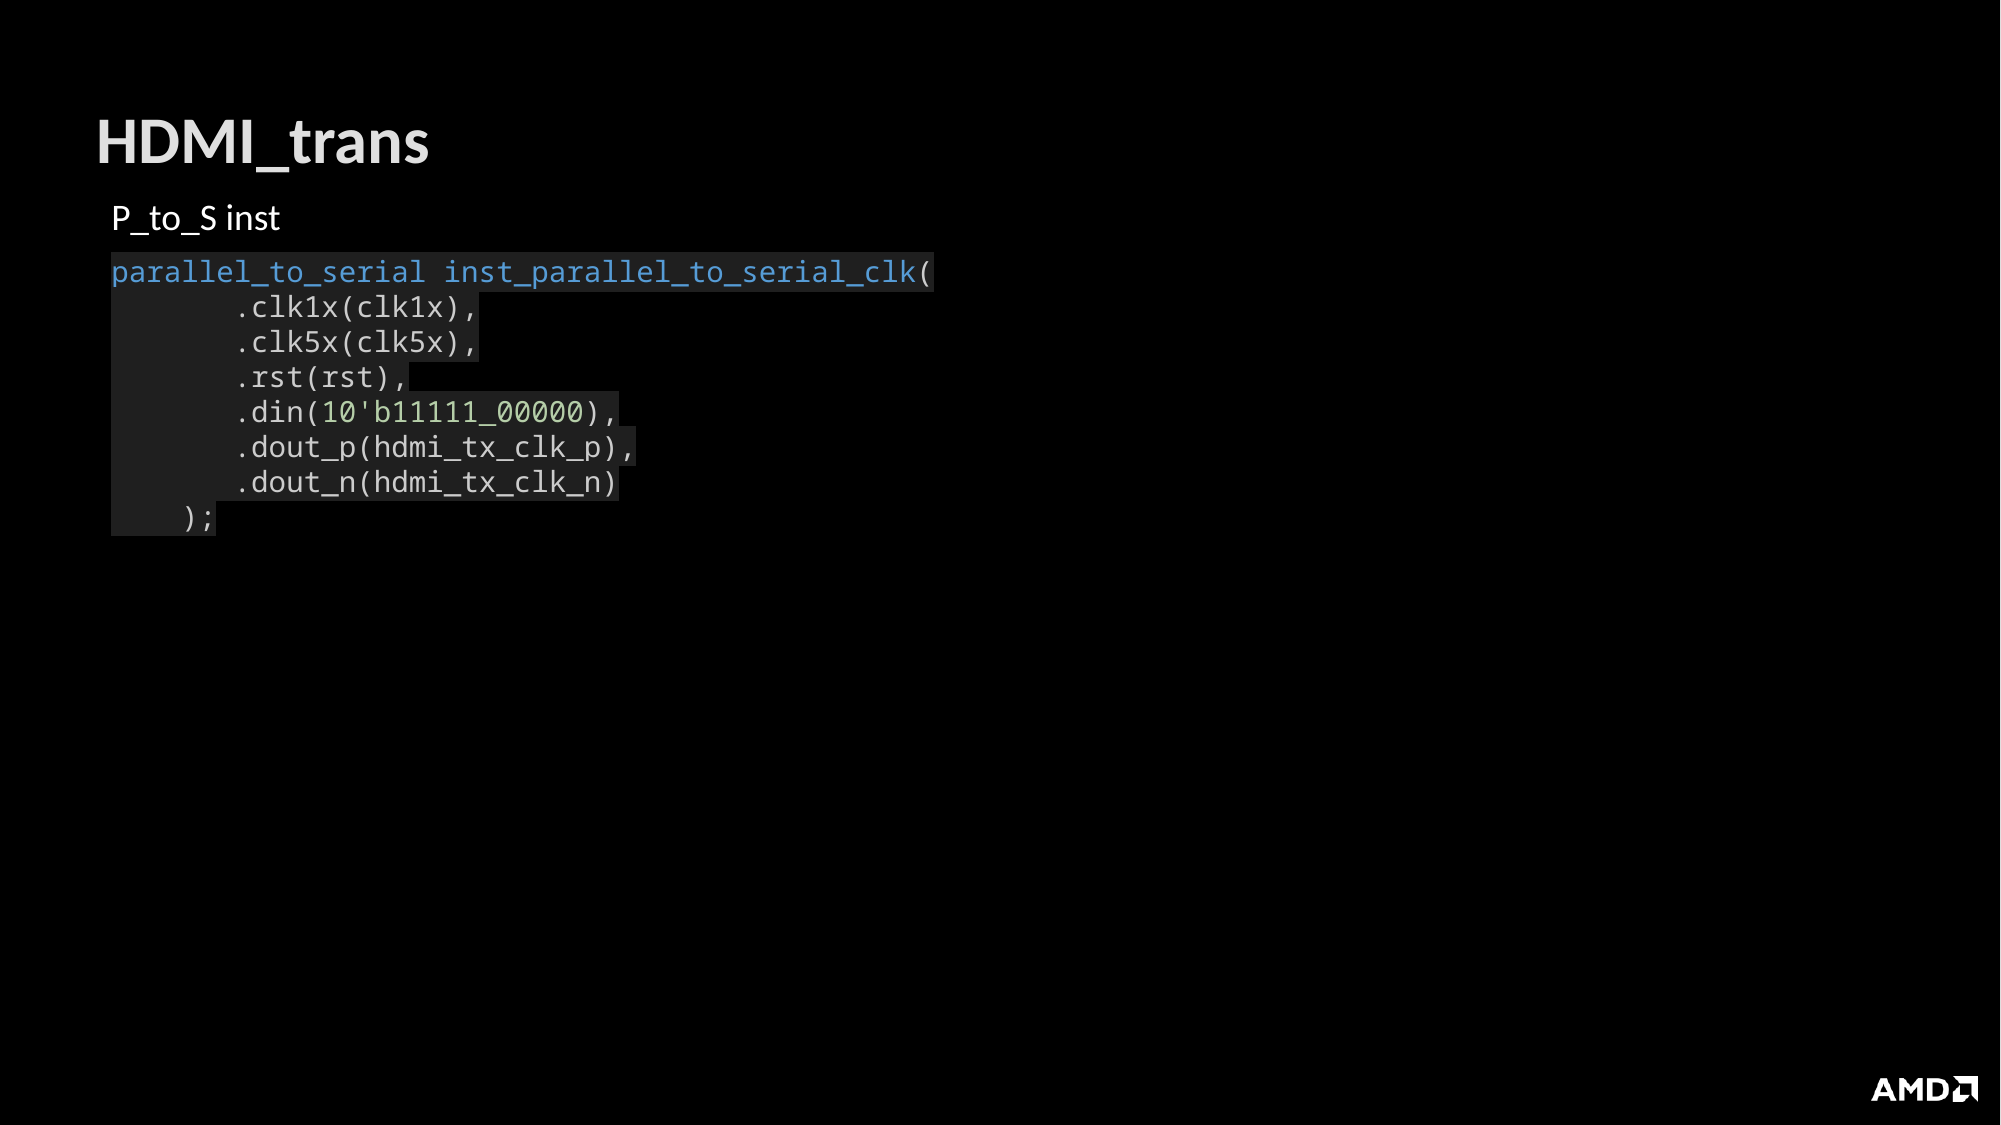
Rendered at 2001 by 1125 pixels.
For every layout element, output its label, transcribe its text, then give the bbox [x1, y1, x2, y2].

text_box parallel_to_serial inst_parallel_to_serial_clk( .clk1x(clk1x), .clk5x(clk5x), .rst(rst), .din(10'b11111_00000), .dout_p(hdmi_tx_clk_p), .dout_n(hdmi_tx_clk_n) ); [96, 246, 2000, 541]
title HDMI_trans [96, 97, 1904, 178]
picture [1871, 1076, 1978, 1102]
text_box P_to_S inst [96, 185, 1097, 246]
